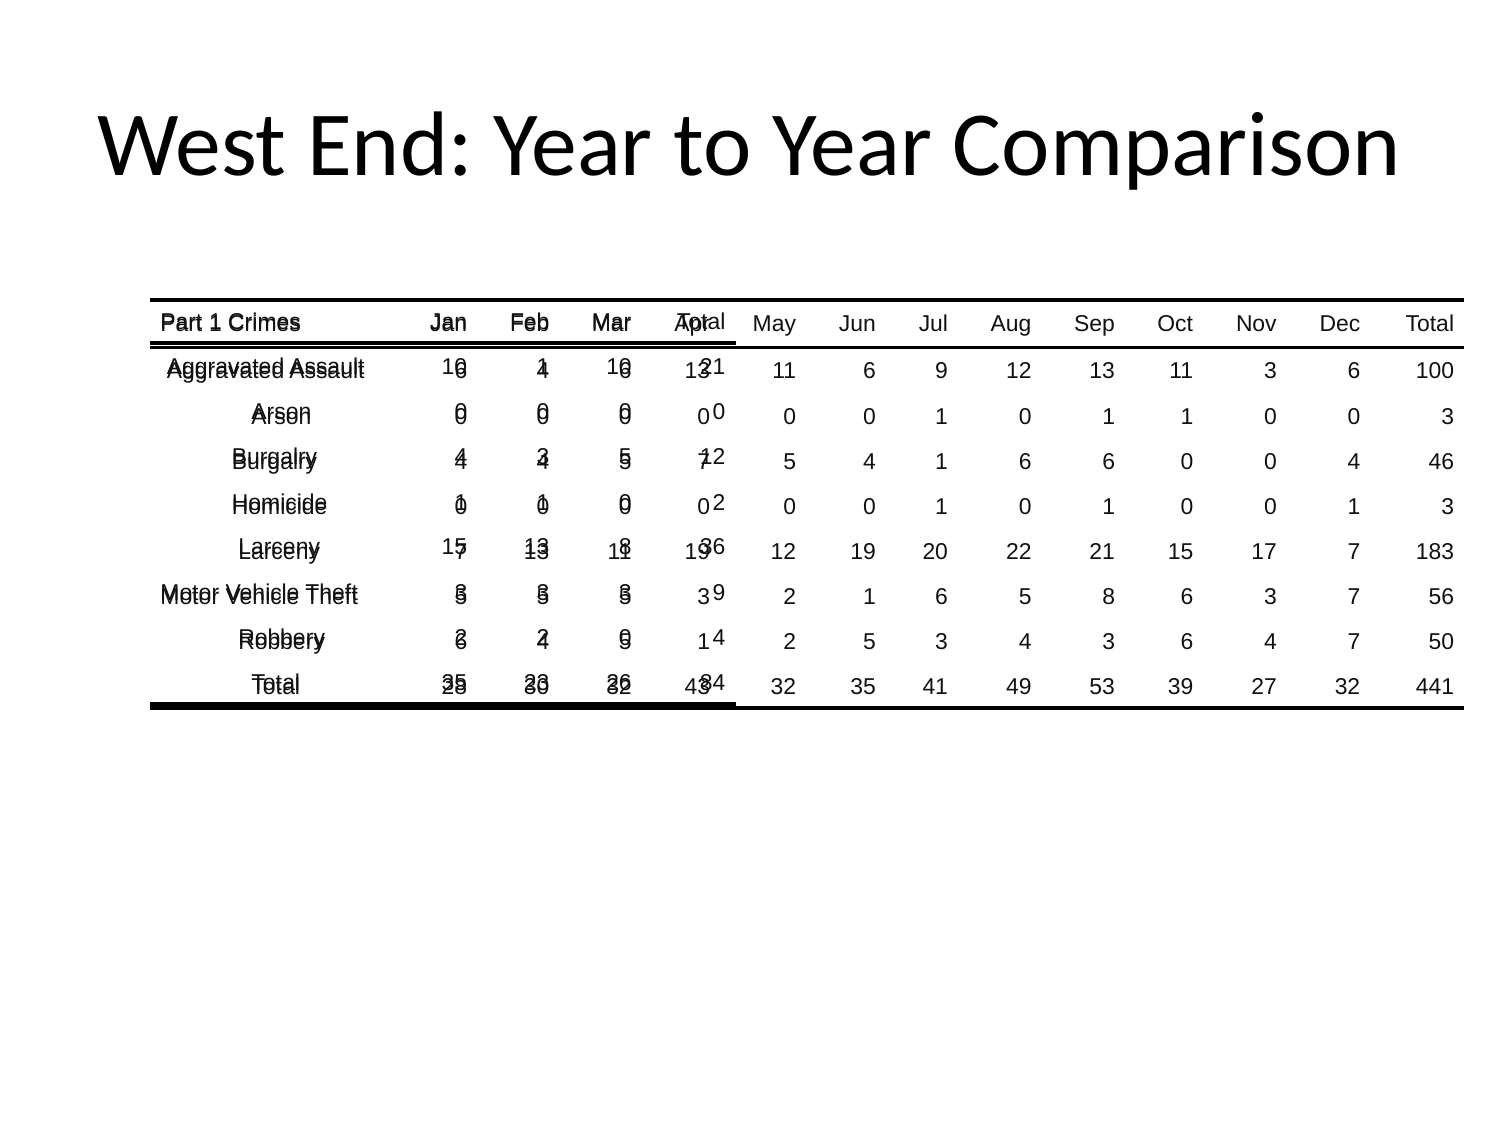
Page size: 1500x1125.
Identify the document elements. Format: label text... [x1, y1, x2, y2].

table_header Total [1371, 302, 1464, 346]
table_cell 6 [1287, 349, 1371, 395]
table_cell 0 [560, 614, 642, 661]
table_cell 39 [1125, 665, 1204, 706]
table_cell 1 [807, 575, 886, 618]
table_cell 0 [1204, 395, 1287, 438]
table_cell 7 [1287, 575, 1371, 618]
table_cell 41 [886, 665, 958, 706]
table_cell 32 [736, 665, 807, 706]
table_cell 1 [398, 481, 478, 523]
table_cell 6 [958, 438, 1042, 485]
table_cell 21 [1042, 528, 1125, 575]
table_cell 10 [560, 345, 642, 390]
table_cell 11 [1125, 349, 1204, 395]
table_cell 26 [560, 661, 642, 702]
table_cell 22 [958, 528, 1042, 575]
table_header Sep [1042, 302, 1125, 346]
table_cell 9 [886, 349, 958, 395]
table_cell 23 [478, 661, 560, 702]
table_cell 0 [958, 395, 1042, 438]
table_cell 0 [1204, 485, 1287, 528]
table_cell 5 [736, 438, 807, 485]
table_cell Total [150, 661, 398, 702]
table_cell 0 [736, 485, 807, 528]
table_header Feb [478, 302, 560, 341]
table_cell 3 [1371, 395, 1464, 438]
table_cell 0 [478, 390, 560, 433]
table_cell 0 [1125, 438, 1204, 485]
table_cell 3 [1371, 485, 1464, 528]
table_cell 0 [1204, 438, 1287, 485]
table_cell 12 [736, 528, 807, 575]
table_cell 20 [886, 528, 958, 575]
table_cell 6 [1042, 438, 1125, 485]
table_cell Larceny [150, 523, 398, 571]
table_cell 4 [1287, 438, 1371, 485]
table_header Mar [560, 302, 642, 341]
table_cell 0 [807, 395, 886, 438]
table_cell 4 [958, 618, 1042, 665]
table_cell 6 [886, 575, 958, 618]
table_cell 0 [560, 390, 642, 433]
table_header Part 1 Crimes [150, 302, 398, 341]
table_cell 4 [642, 614, 736, 661]
table_cell 2 [736, 575, 807, 618]
table_cell 19 [807, 528, 886, 575]
table_cell 0 [642, 390, 736, 433]
table_cell 3 [886, 618, 958, 665]
table_cell 12 [958, 349, 1042, 395]
table_cell 1 [1042, 485, 1125, 528]
table_cell 0 [807, 485, 886, 528]
table_cell 1 [886, 485, 958, 528]
table_cell 6 [1125, 618, 1204, 665]
table_header Jun [807, 302, 886, 346]
table_cell 6 [807, 349, 886, 395]
table_cell 3 [560, 571, 642, 614]
table_cell 8 [560, 523, 642, 571]
table_cell 17 [1204, 528, 1287, 575]
table_cell 441 [1371, 665, 1464, 706]
table_cell 53 [1042, 665, 1125, 706]
table_cell 10 [398, 345, 478, 390]
table_cell 4 [1204, 618, 1287, 665]
table_cell 1 [886, 438, 958, 485]
table_cell 0 [560, 481, 642, 523]
table_cell Robbery [150, 614, 398, 661]
table_header May [736, 302, 807, 346]
table_cell 0 [1287, 395, 1371, 438]
table_cell 13 [1042, 349, 1125, 395]
table_cell 3 [1042, 618, 1125, 665]
table_cell 2 [736, 618, 807, 665]
table_cell 3 [1204, 575, 1287, 618]
table_cell 7 [1287, 618, 1371, 665]
table_cell 3 [1204, 349, 1287, 395]
table_cell 100 [1371, 349, 1464, 395]
table_cell 9 [642, 571, 736, 614]
table_cell 11 [736, 349, 807, 395]
table_cell 1 [886, 395, 958, 438]
table_cell 0 [736, 395, 807, 438]
table_cell 27 [1204, 665, 1287, 706]
table_cell 32 [1287, 665, 1371, 706]
table_cell 46 [1371, 438, 1464, 485]
table_cell 5 [958, 575, 1042, 618]
table_cell 5 [560, 433, 642, 481]
table_header Nov [1204, 302, 1287, 346]
table_cell 8 [1042, 575, 1125, 618]
table_cell 183 [1371, 528, 1464, 575]
table_cell 3 [398, 571, 478, 614]
table_cell 2 [478, 614, 560, 661]
table_cell 3 [478, 571, 560, 614]
table_cell 1 [478, 345, 560, 390]
table_cell Motor Vehicle Theft [150, 571, 398, 614]
table_cell 7 [1287, 528, 1371, 575]
table_cell 3 [478, 433, 560, 481]
table_cell 2 [398, 614, 478, 661]
table_cell 84 [642, 661, 736, 702]
table_cell 36 [642, 523, 736, 571]
table_cell Burgalry [150, 433, 398, 481]
table_cell 1 [1042, 395, 1125, 438]
table_cell 35 [398, 661, 478, 702]
table_cell 2 [642, 481, 736, 523]
table_cell 4 [398, 433, 478, 481]
table_cell 1 [1125, 395, 1204, 438]
table_cell 12 [642, 433, 736, 481]
table_cell 15 [1125, 528, 1204, 575]
table_cell Homicide [150, 481, 398, 523]
table_cell Aggravated Assault [150, 345, 398, 390]
table_cell 0 [1125, 485, 1204, 528]
table_header Oct [1125, 302, 1204, 346]
table_header Jan [398, 302, 478, 341]
table_cell 13 [478, 523, 560, 571]
table_header Dec [1287, 302, 1371, 346]
table_header Total [642, 302, 736, 341]
table_cell 49 [958, 665, 1042, 706]
table_cell 5 [807, 618, 886, 665]
table_cell 50 [1371, 618, 1464, 665]
table_cell 6 [1125, 575, 1204, 618]
table_cell 0 [398, 390, 478, 433]
table_cell 35 [807, 665, 886, 706]
table_cell 1 [1287, 485, 1371, 528]
title West End: Year to Year Comparison [75, 45, 1425, 233]
table_cell 4 [807, 438, 886, 485]
table_cell 56 [1371, 575, 1464, 618]
table_header Jul [886, 302, 958, 346]
table_cell 0 [958, 485, 1042, 528]
table_cell 21 [642, 345, 736, 390]
table_cell 15 [398, 523, 478, 571]
table_cell 1 [478, 481, 560, 523]
table_cell Arson [150, 390, 398, 433]
table_header Aug [958, 302, 1042, 346]
